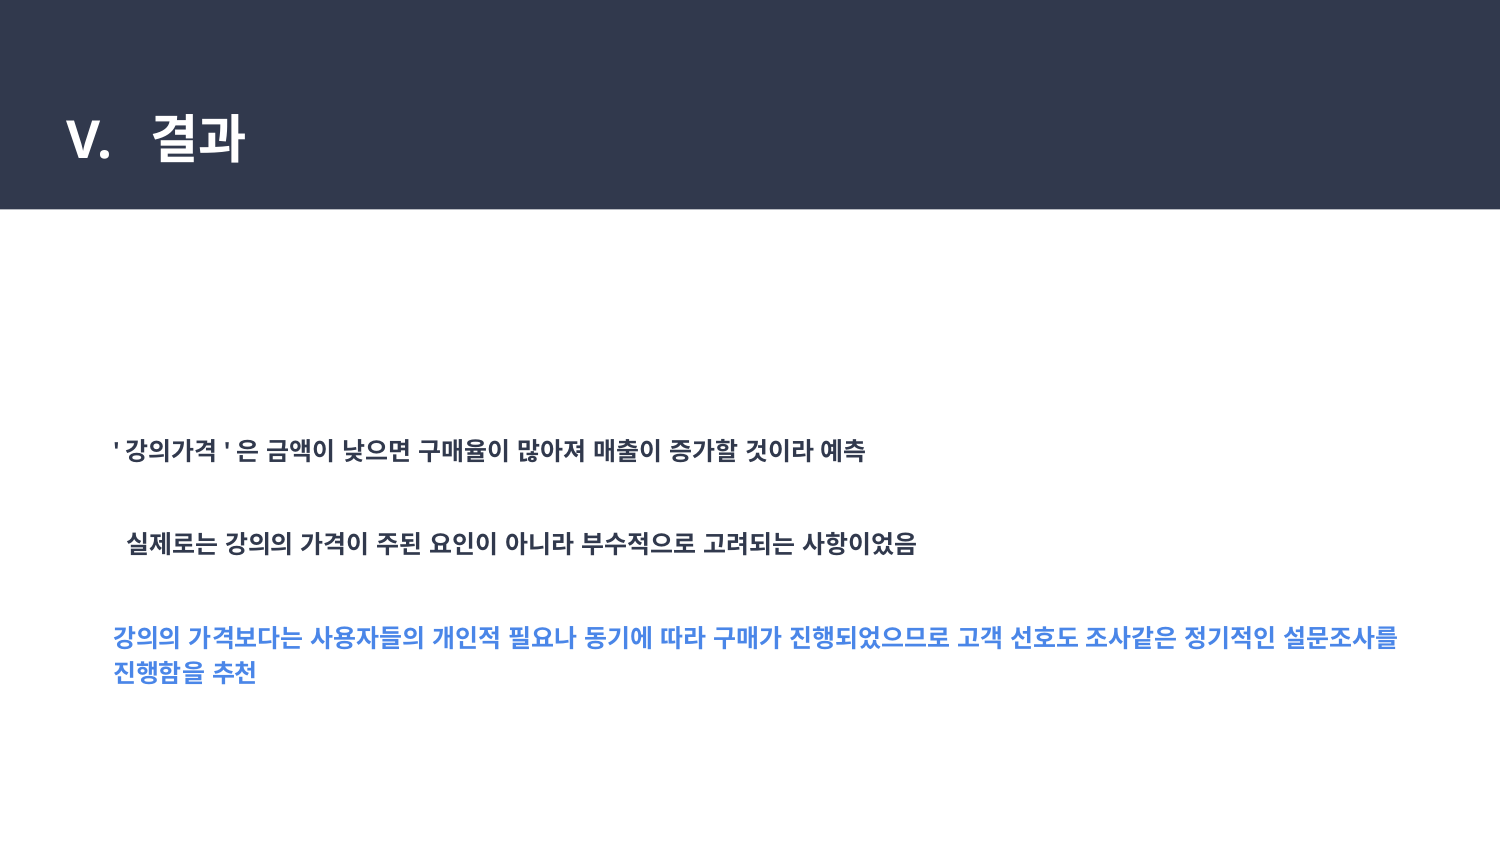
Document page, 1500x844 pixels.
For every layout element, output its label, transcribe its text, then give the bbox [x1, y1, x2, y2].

title V. 결과 [51, 82, 1449, 185]
text_box '강의가격'은 금액이 낮으면 구매율이 많아져 매출이 증가할 것이라 예측 실제로는 강의의 가격이 주된 요인이 아니라 부수적으로 고려되는 사항이었음 강의의 가격보다는 사용자들의 개인적 필요나 동기에 따라 구매가 진행되었으므로 고객 선호도 조사같은 정기적인 설문조사를 진행함을 추천 [23, 326, 1477, 748]
